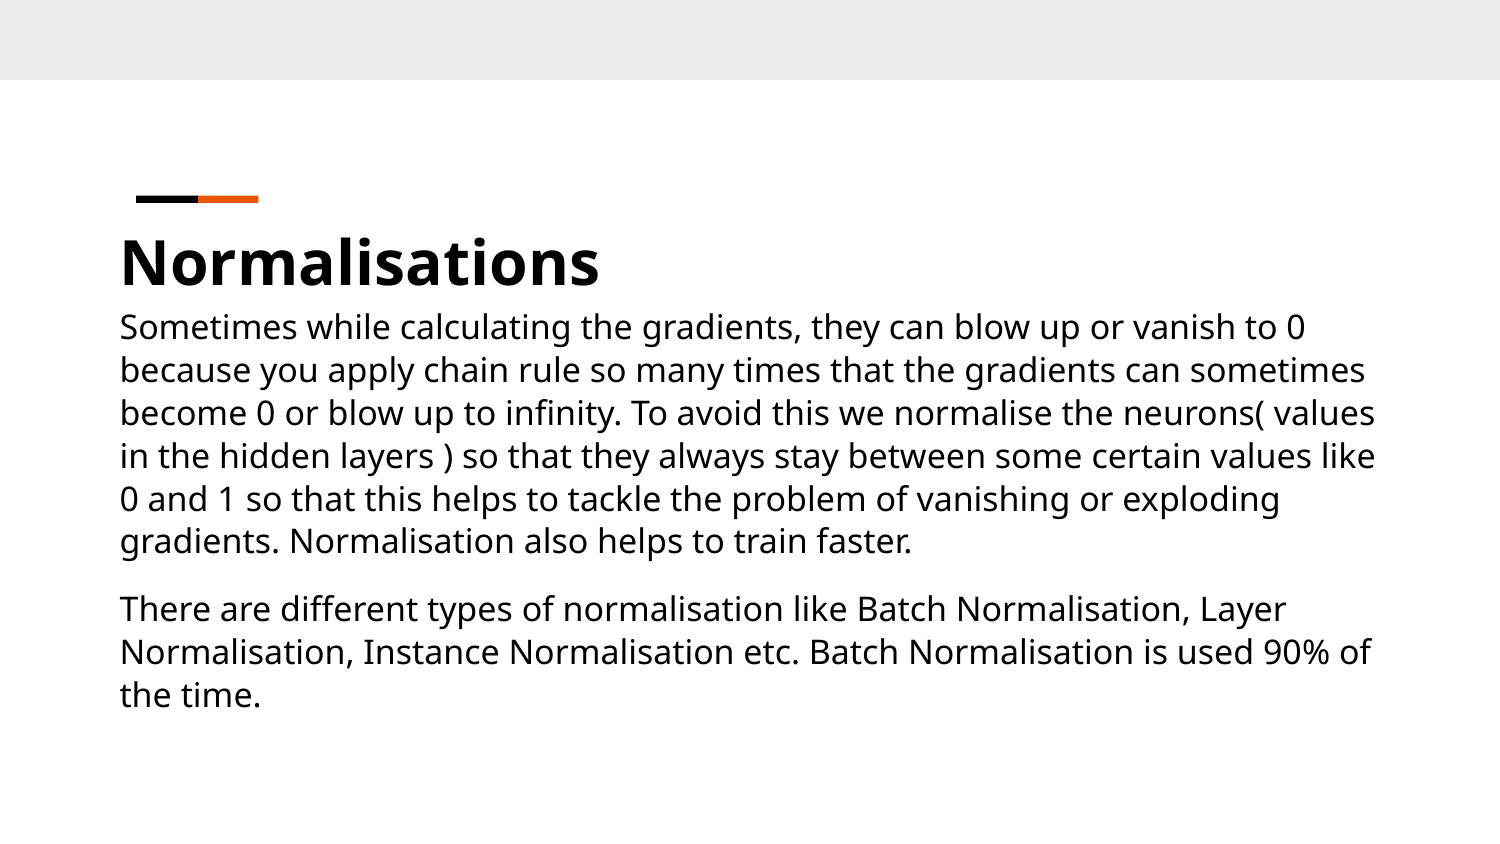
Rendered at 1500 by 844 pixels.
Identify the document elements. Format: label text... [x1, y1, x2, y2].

list Sometimes while calculating the gradients, they can blow up or vanish to 0 because you apply chain rule so many times that the gradients can sometimes become 0 or blow up to infinity. To avoid this we normalise the neurons( values in the hidden layers ) so that they always stay between some certain values like 0 and 1 so that this helps to tackle the problem of vanishing or exploding gradients. Normalisation also helps to train faster. There are different types of normalisation like Batch Normalisation, Layer Normalisation, Instance Normalisation etc. Batch Normalisation is used 90% of the time. [119, 304, 1381, 675]
title Normalisations [119, 216, 1381, 304]
